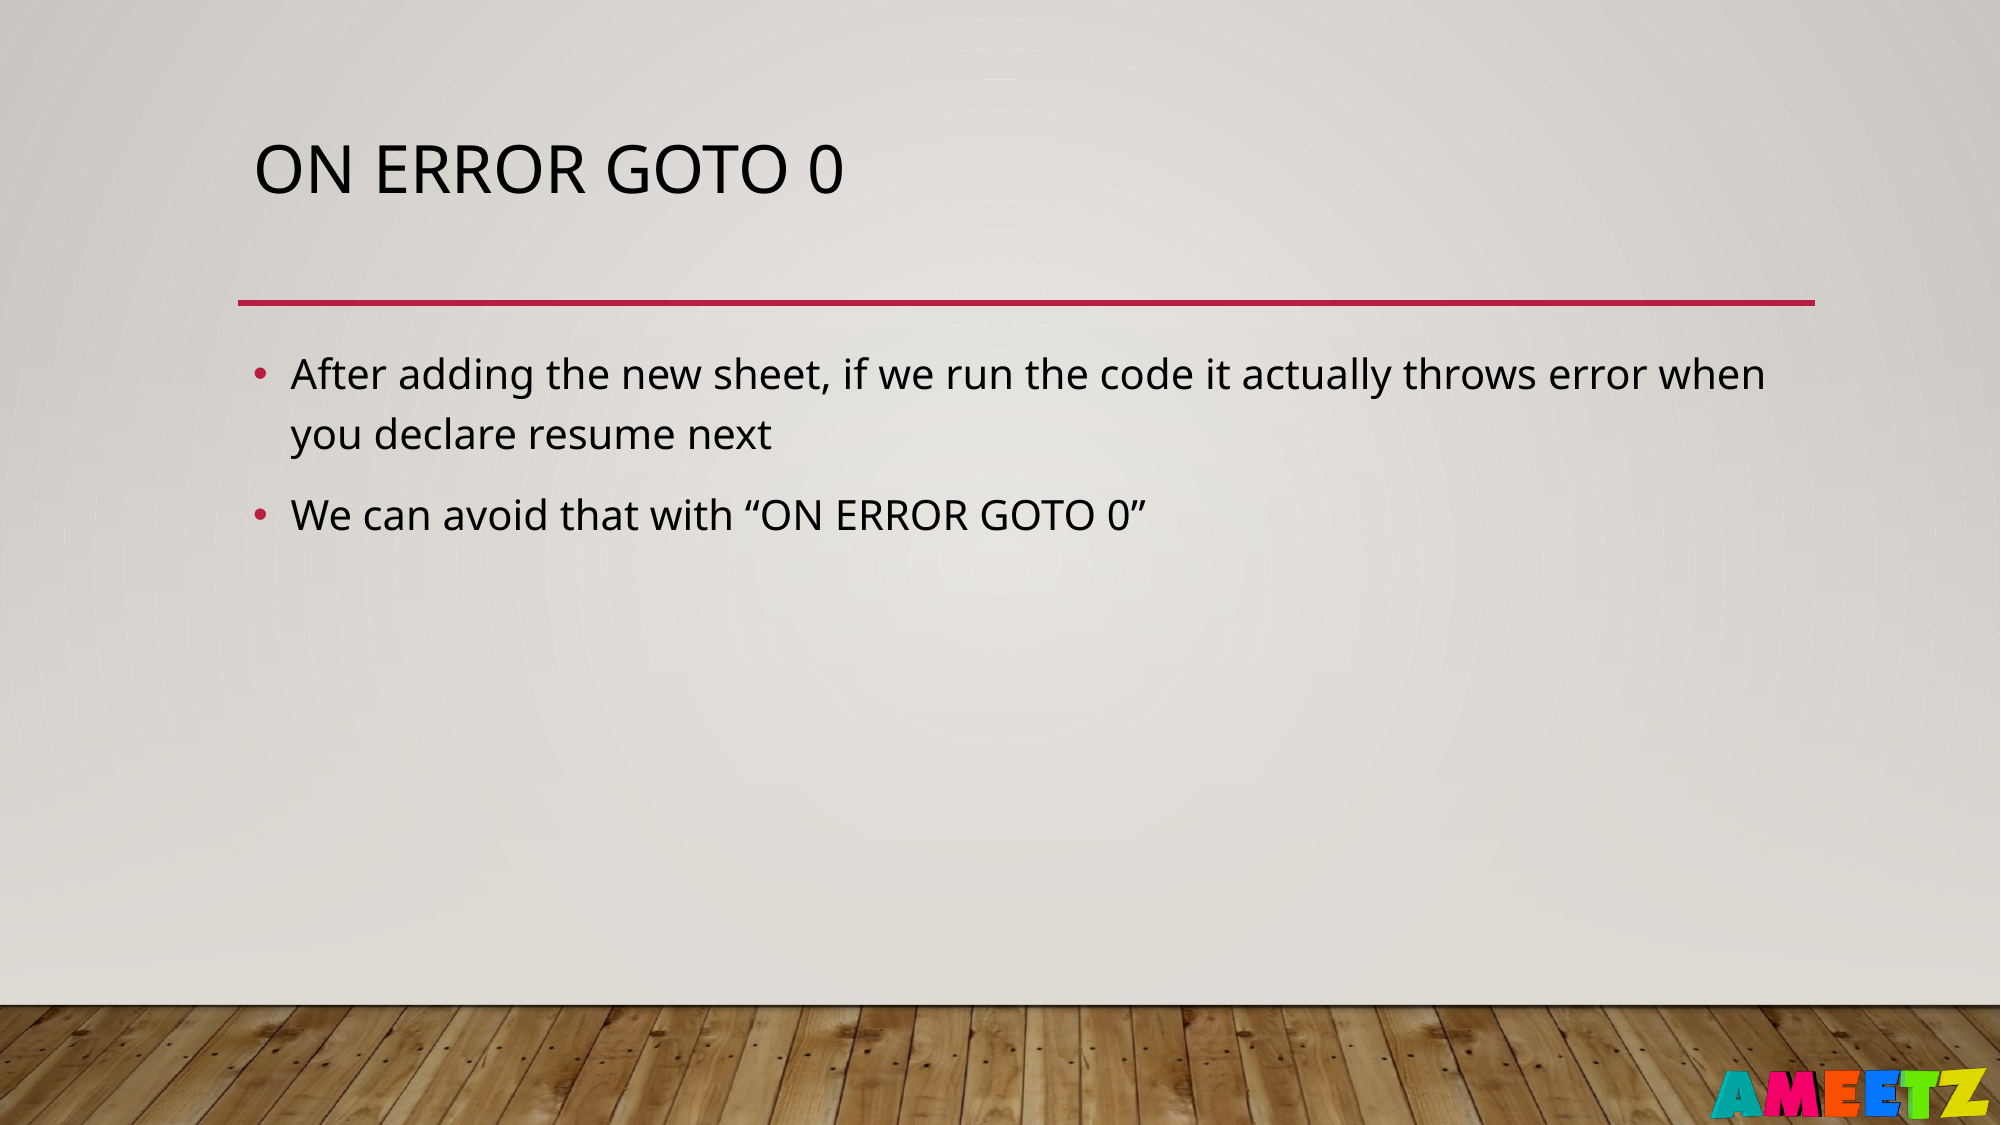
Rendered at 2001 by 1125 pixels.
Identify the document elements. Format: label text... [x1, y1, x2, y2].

picture [0, 1005, 2001, 1125]
title On error goto 0 [238, 128, 1814, 301]
list After adding the new sheet, if we run the code it actually throws error when you declare resume next We can avoid that with “ON ERROR GOTO 0” [238, 330, 1814, 897]
